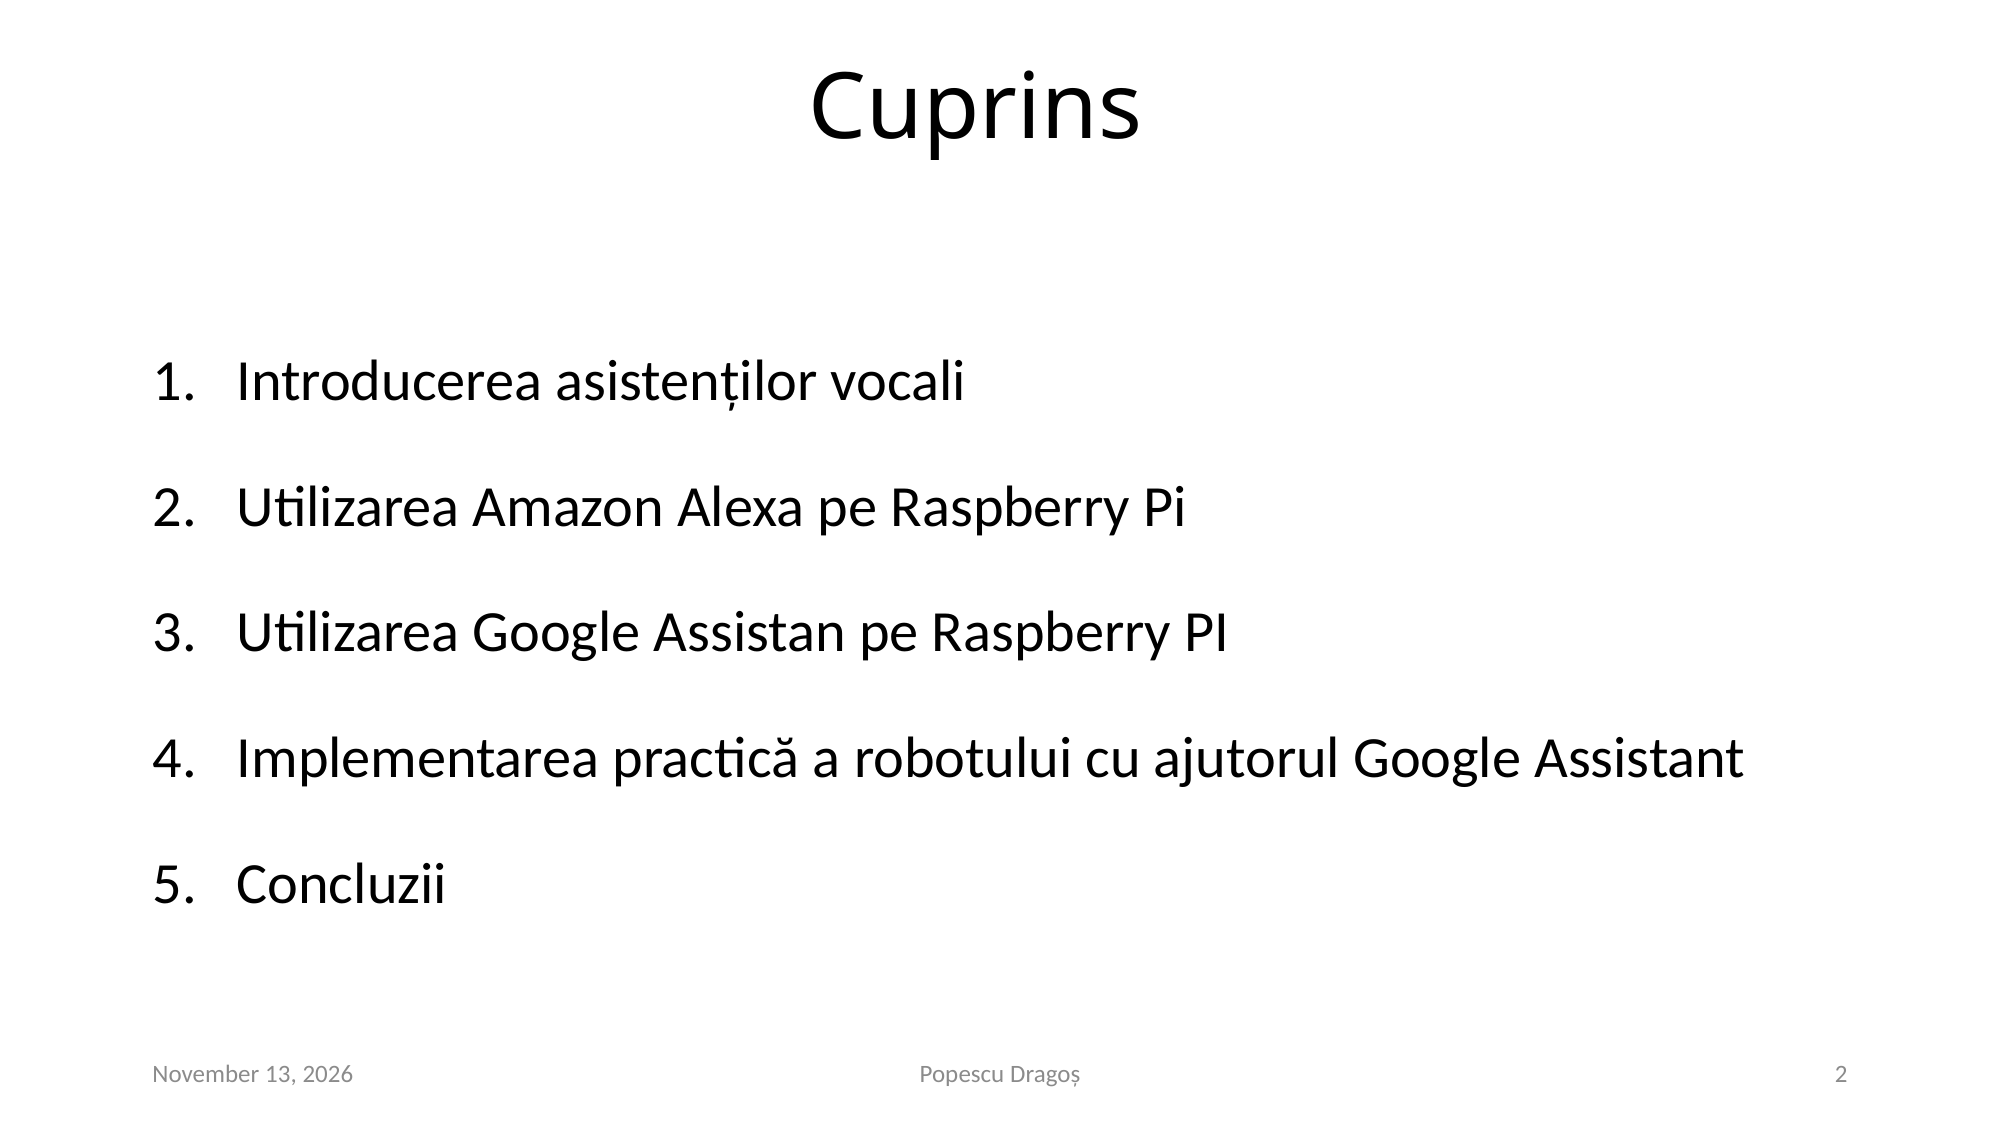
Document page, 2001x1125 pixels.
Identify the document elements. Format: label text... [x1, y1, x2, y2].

footer Popescu Dragoș [662, 1042, 1338, 1103]
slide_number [137, 1042, 588, 1103]
title Cuprins [343, 0, 2000, 218]
slide_number 2 [1412, 1042, 1863, 1103]
list Introducerea asistenților vocali Utilizarea Amazon Alexa pe Raspberry Pi Utilizarea Google Assistan pe Raspberry PI Implementarea practică a robotului cu ajutorul Google Assistant Concluzii [137, 299, 1863, 1014]
